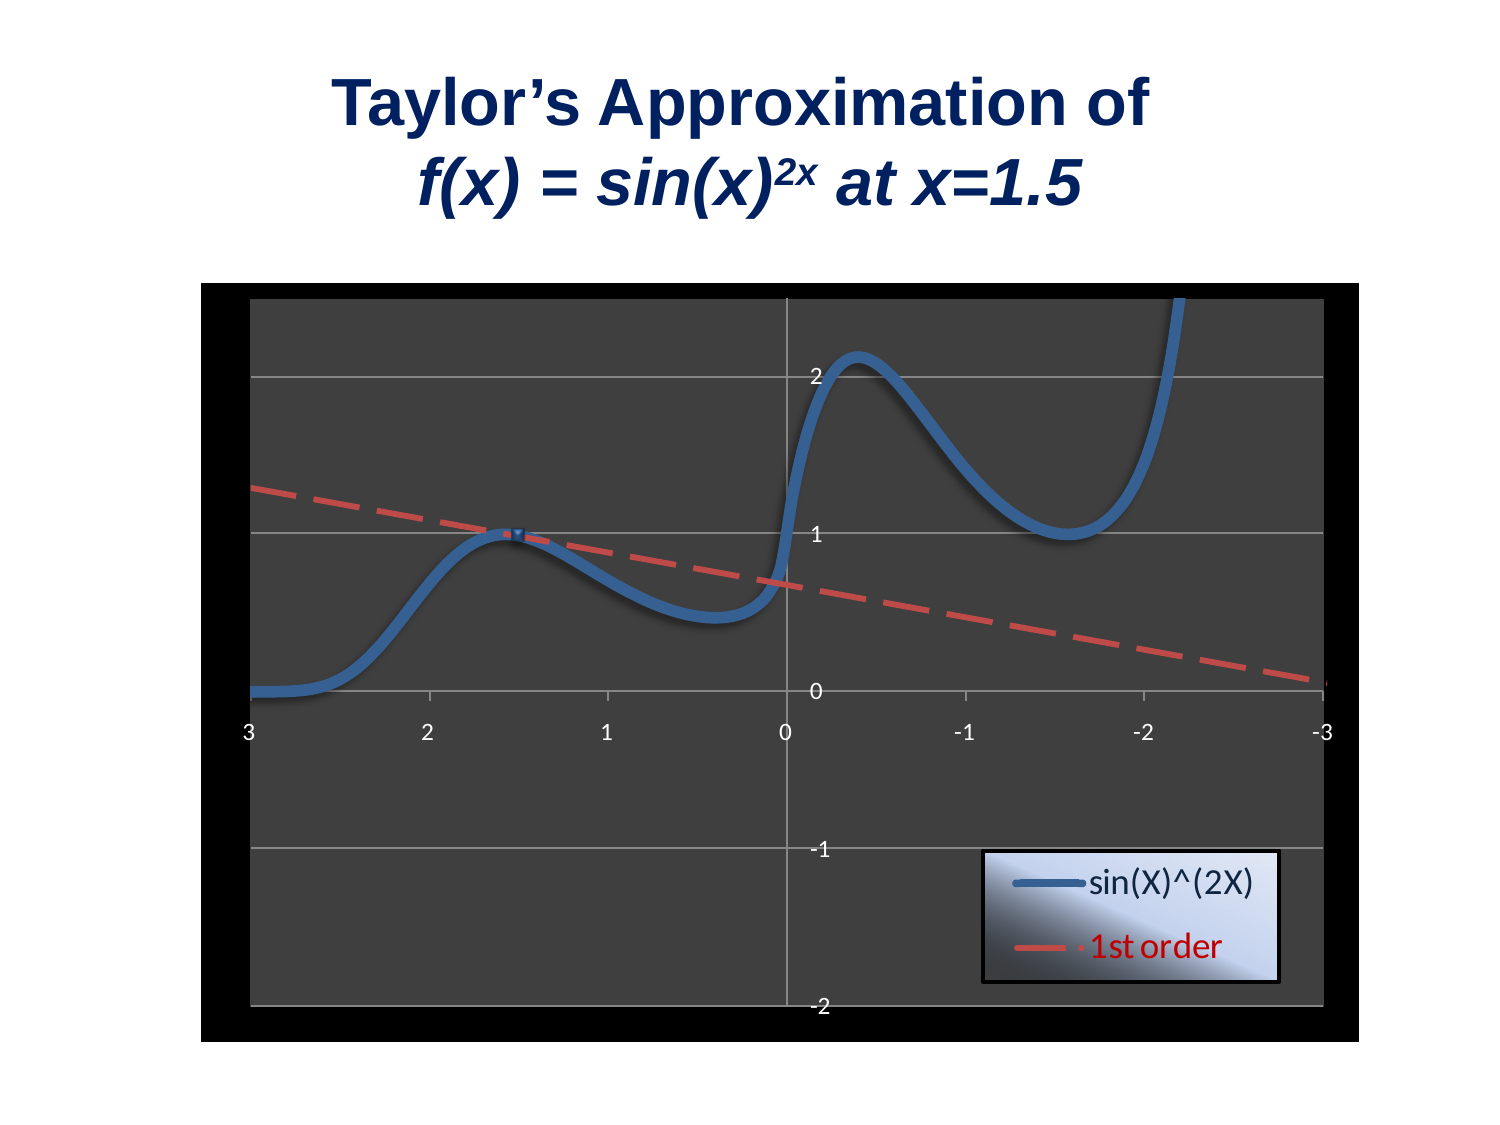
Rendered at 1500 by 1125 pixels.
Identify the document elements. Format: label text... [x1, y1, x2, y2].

title Taylor’s Approximation of f(x) = sin(x)2x at x=1.5 [74, 27, 1426, 251]
picture [198, 280, 1360, 1042]
